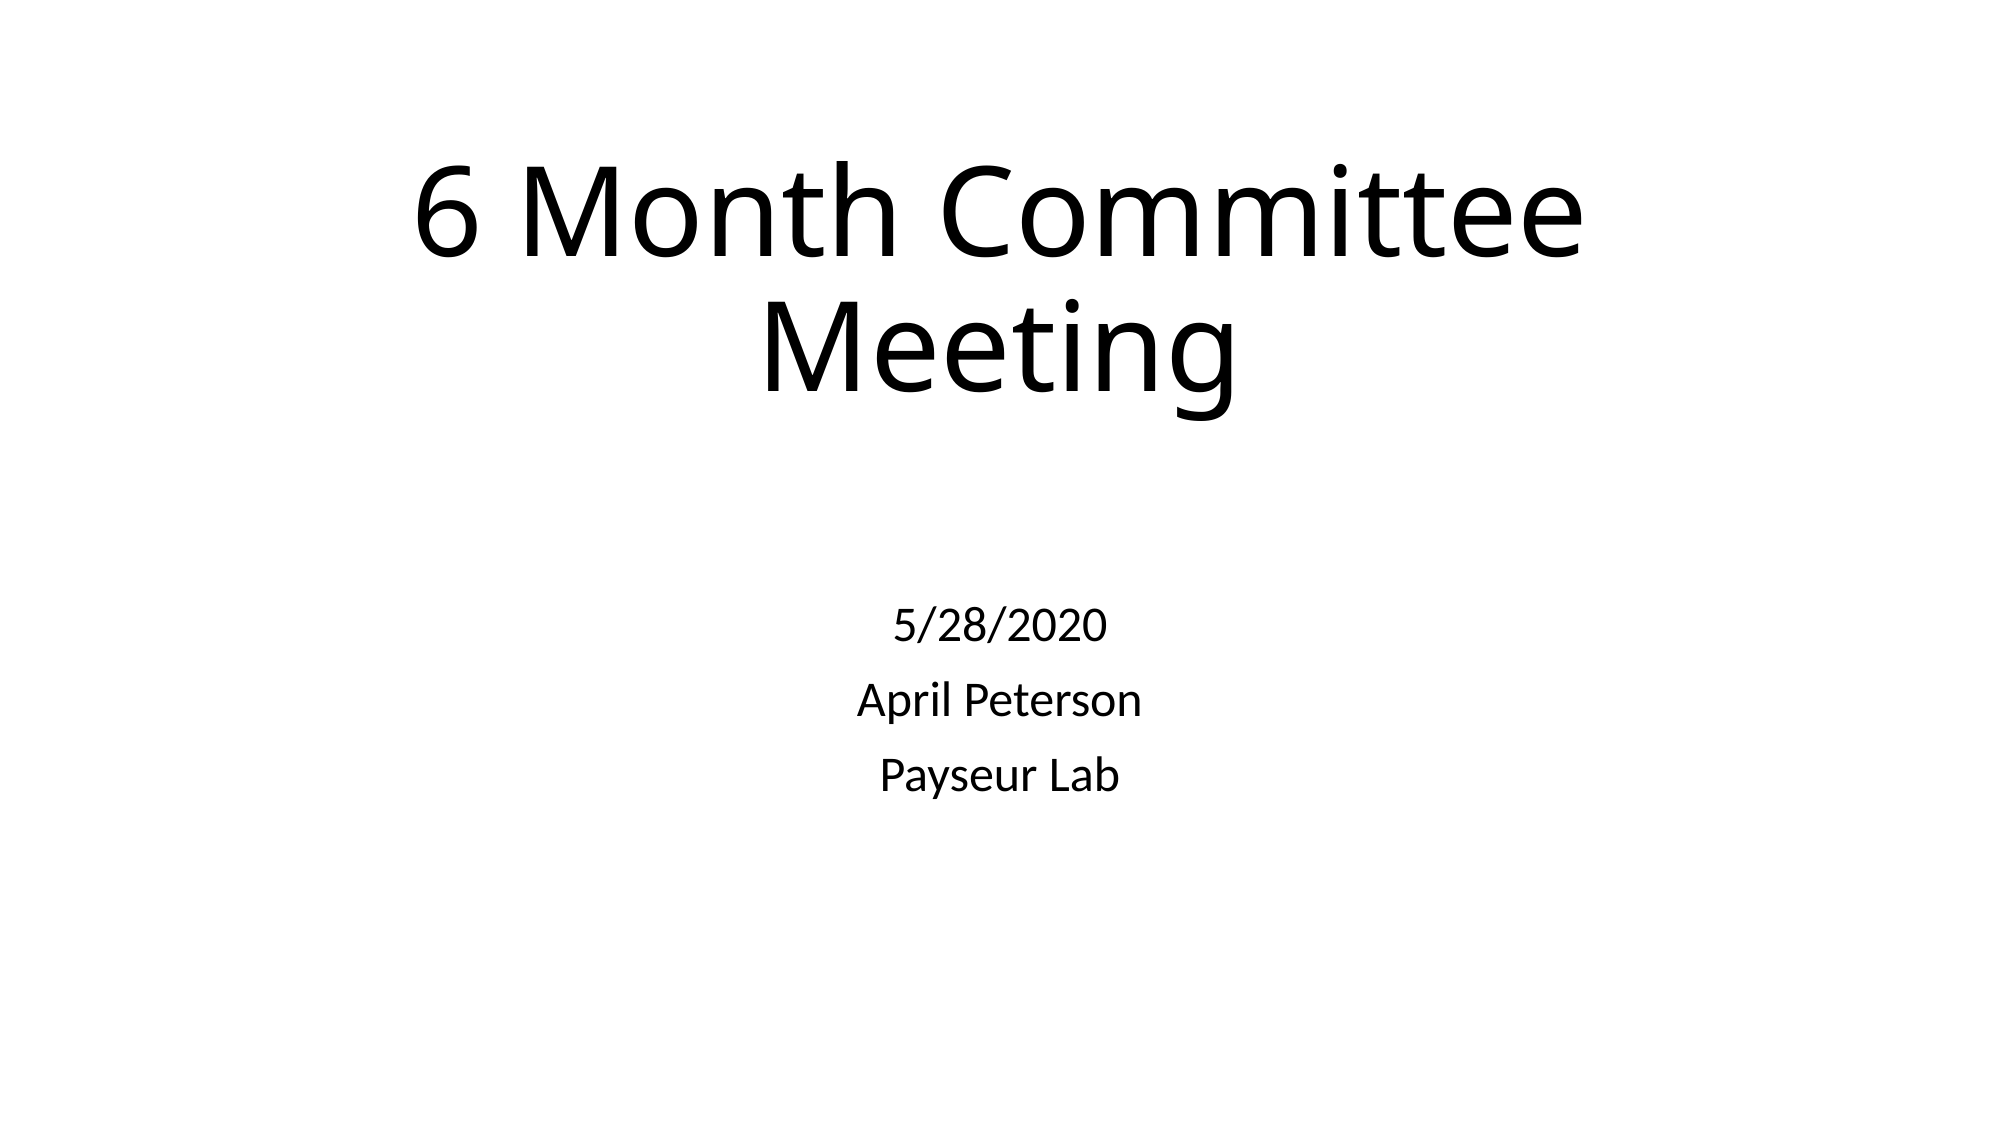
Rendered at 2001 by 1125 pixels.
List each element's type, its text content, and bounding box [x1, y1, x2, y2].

subtitle 5/28/2020 April Peterson Payseur Lab [249, 590, 1750, 863]
title 6 Month Committee Meeting [249, 184, 1750, 576]
